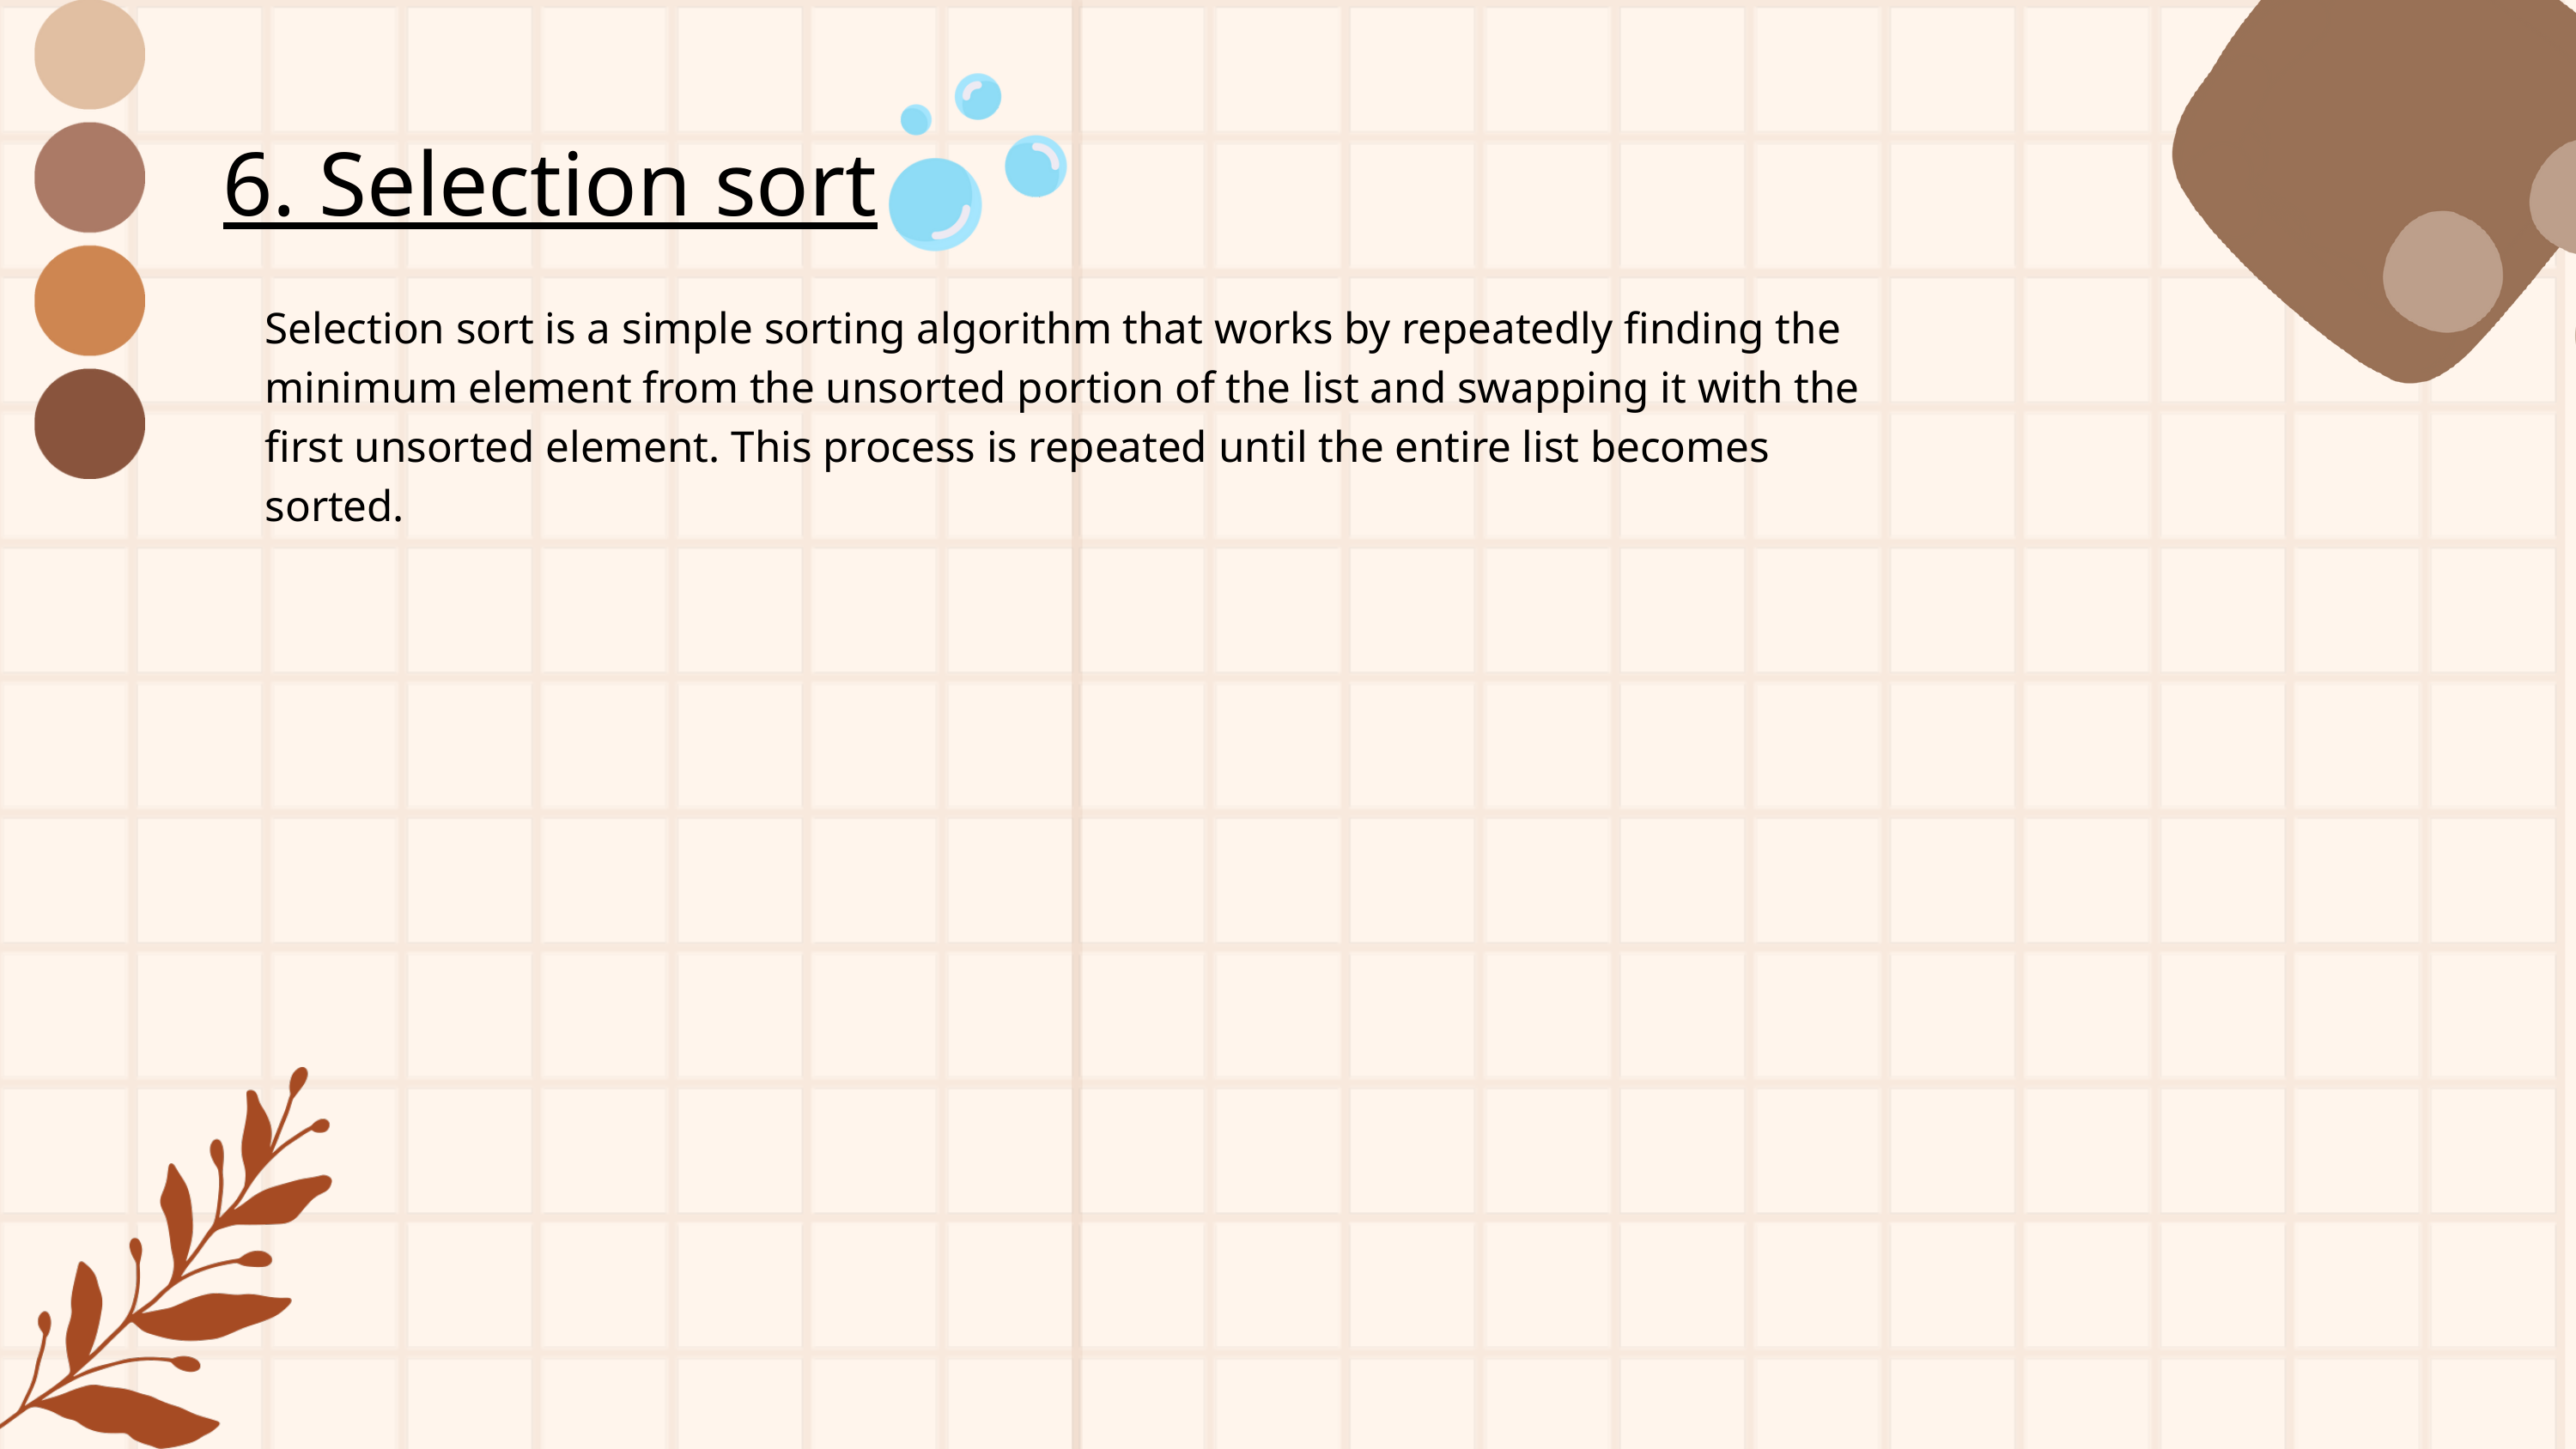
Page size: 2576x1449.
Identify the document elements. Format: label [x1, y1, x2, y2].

text_box [0, 0, 2576, 1449]
